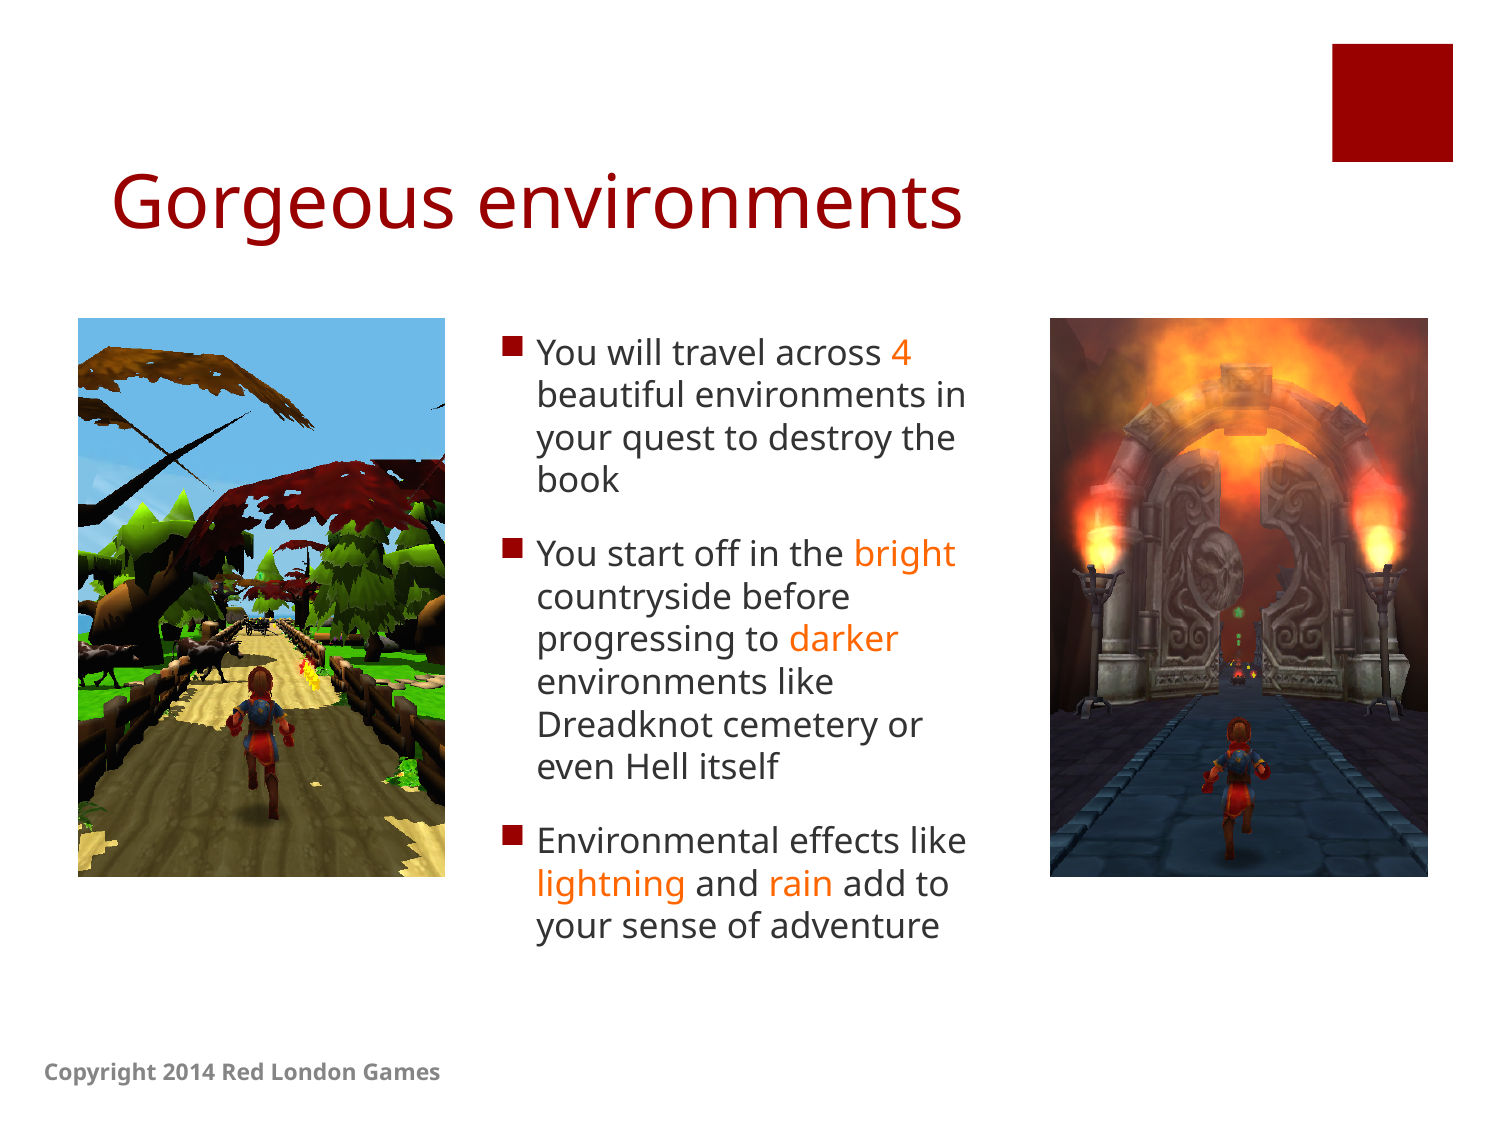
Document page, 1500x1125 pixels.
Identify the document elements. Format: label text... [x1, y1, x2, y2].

picture [1050, 317, 1429, 878]
text_box You will travel across 4 beautiful environments in your quest to destroy the book You start off in the bright countryside before progressing to darker environments like Dreadknot cemetery or even Hell itself Environmental effects like lightning and rain add to your sense of adventure [483, 322, 1009, 961]
picture [77, 317, 446, 878]
title Gorgeous environments [95, 63, 1163, 252]
footer Copyright 2014 Red London Games [28, 1042, 1015, 1103]
